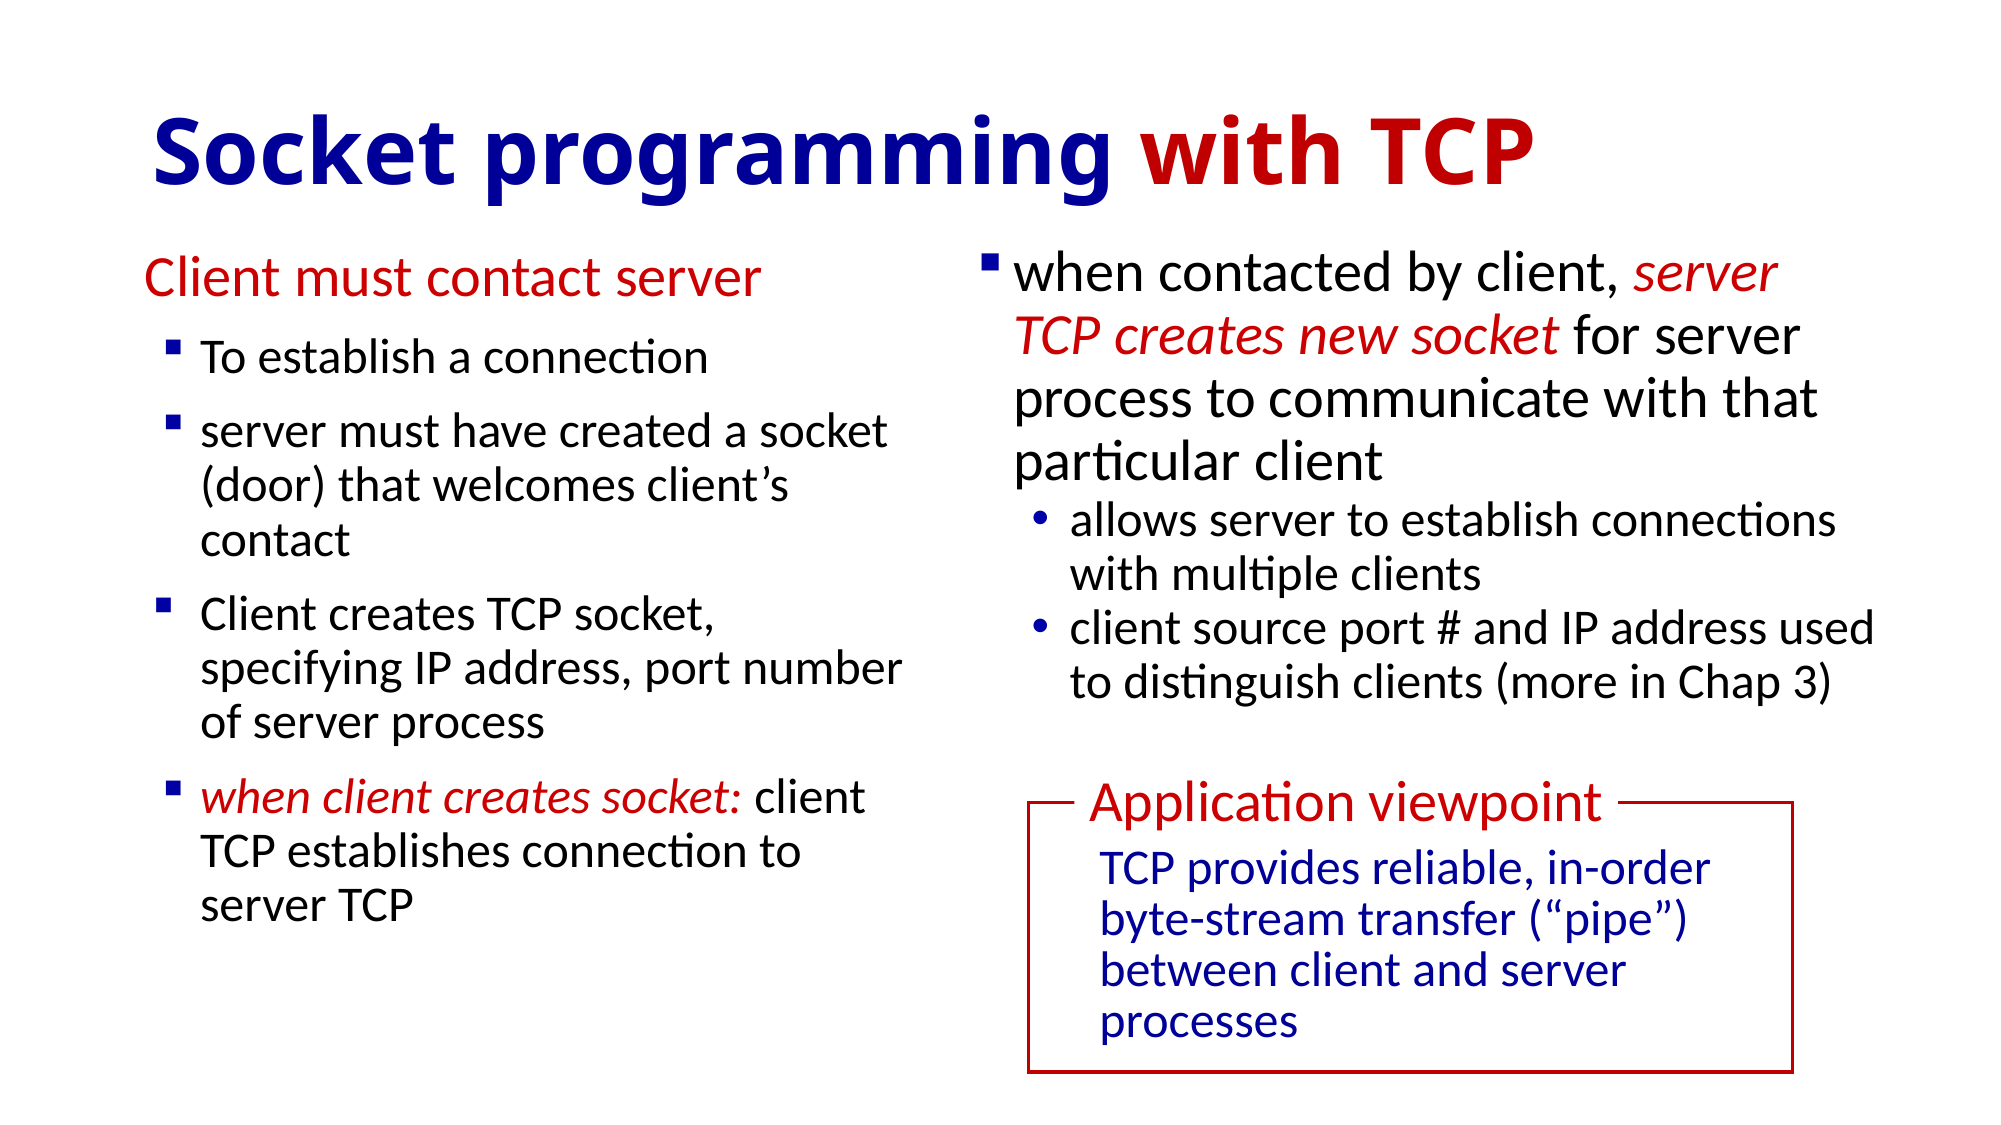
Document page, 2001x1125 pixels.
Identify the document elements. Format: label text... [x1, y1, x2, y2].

title Socket programming with TCP [137, 74, 1863, 221]
text_box when contacted by client, server TCP creates new socket for server process to communicate with that particular client allows server to establish connections with multiple clients client source port # and IP address used to distinguish clients (more in Chap 3) [940, 234, 1892, 727]
list Client must contact server To establish a connection server must have created a socket (door) that welcomes client’s contact Client creates TCP socket, specifying IP address, port number of server process when client creates socket: client TCP establishes connection to server TCP [108, 238, 941, 1074]
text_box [1028, 754, 1793, 1073]
